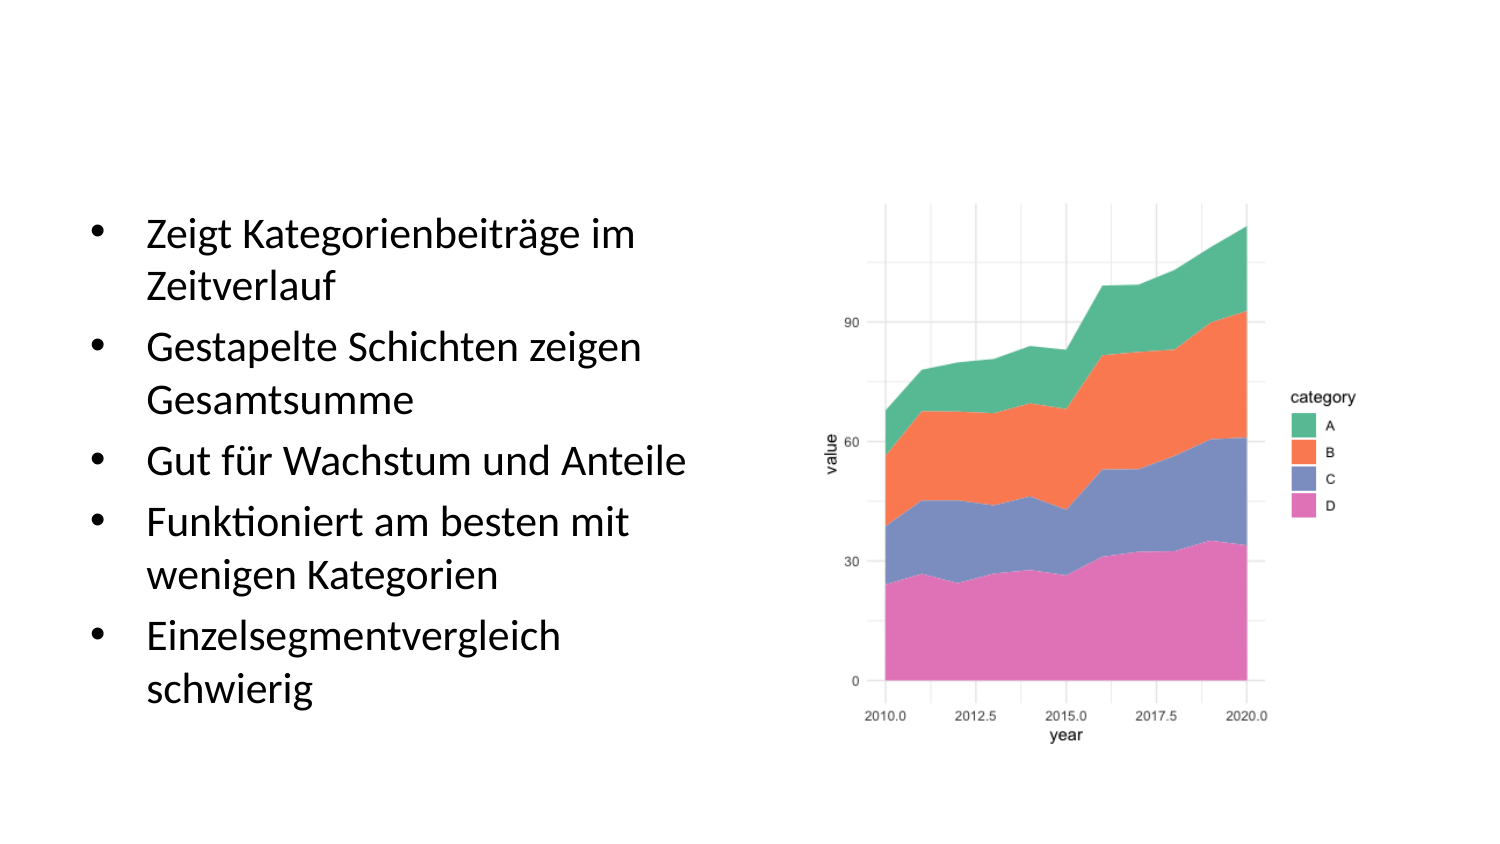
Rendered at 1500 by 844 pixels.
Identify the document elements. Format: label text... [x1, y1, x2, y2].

list Zeigt Kategorienbeiträge im Zeitverlauf Gestapelte Schichten zeigen Gesamtsumme Gut für Wachstum und Anteile Funktioniert am besten mit wenigen Kategorien Einzelsegmentvergleich schwierig [75, 196, 738, 754]
picture [816, 195, 1374, 753]
